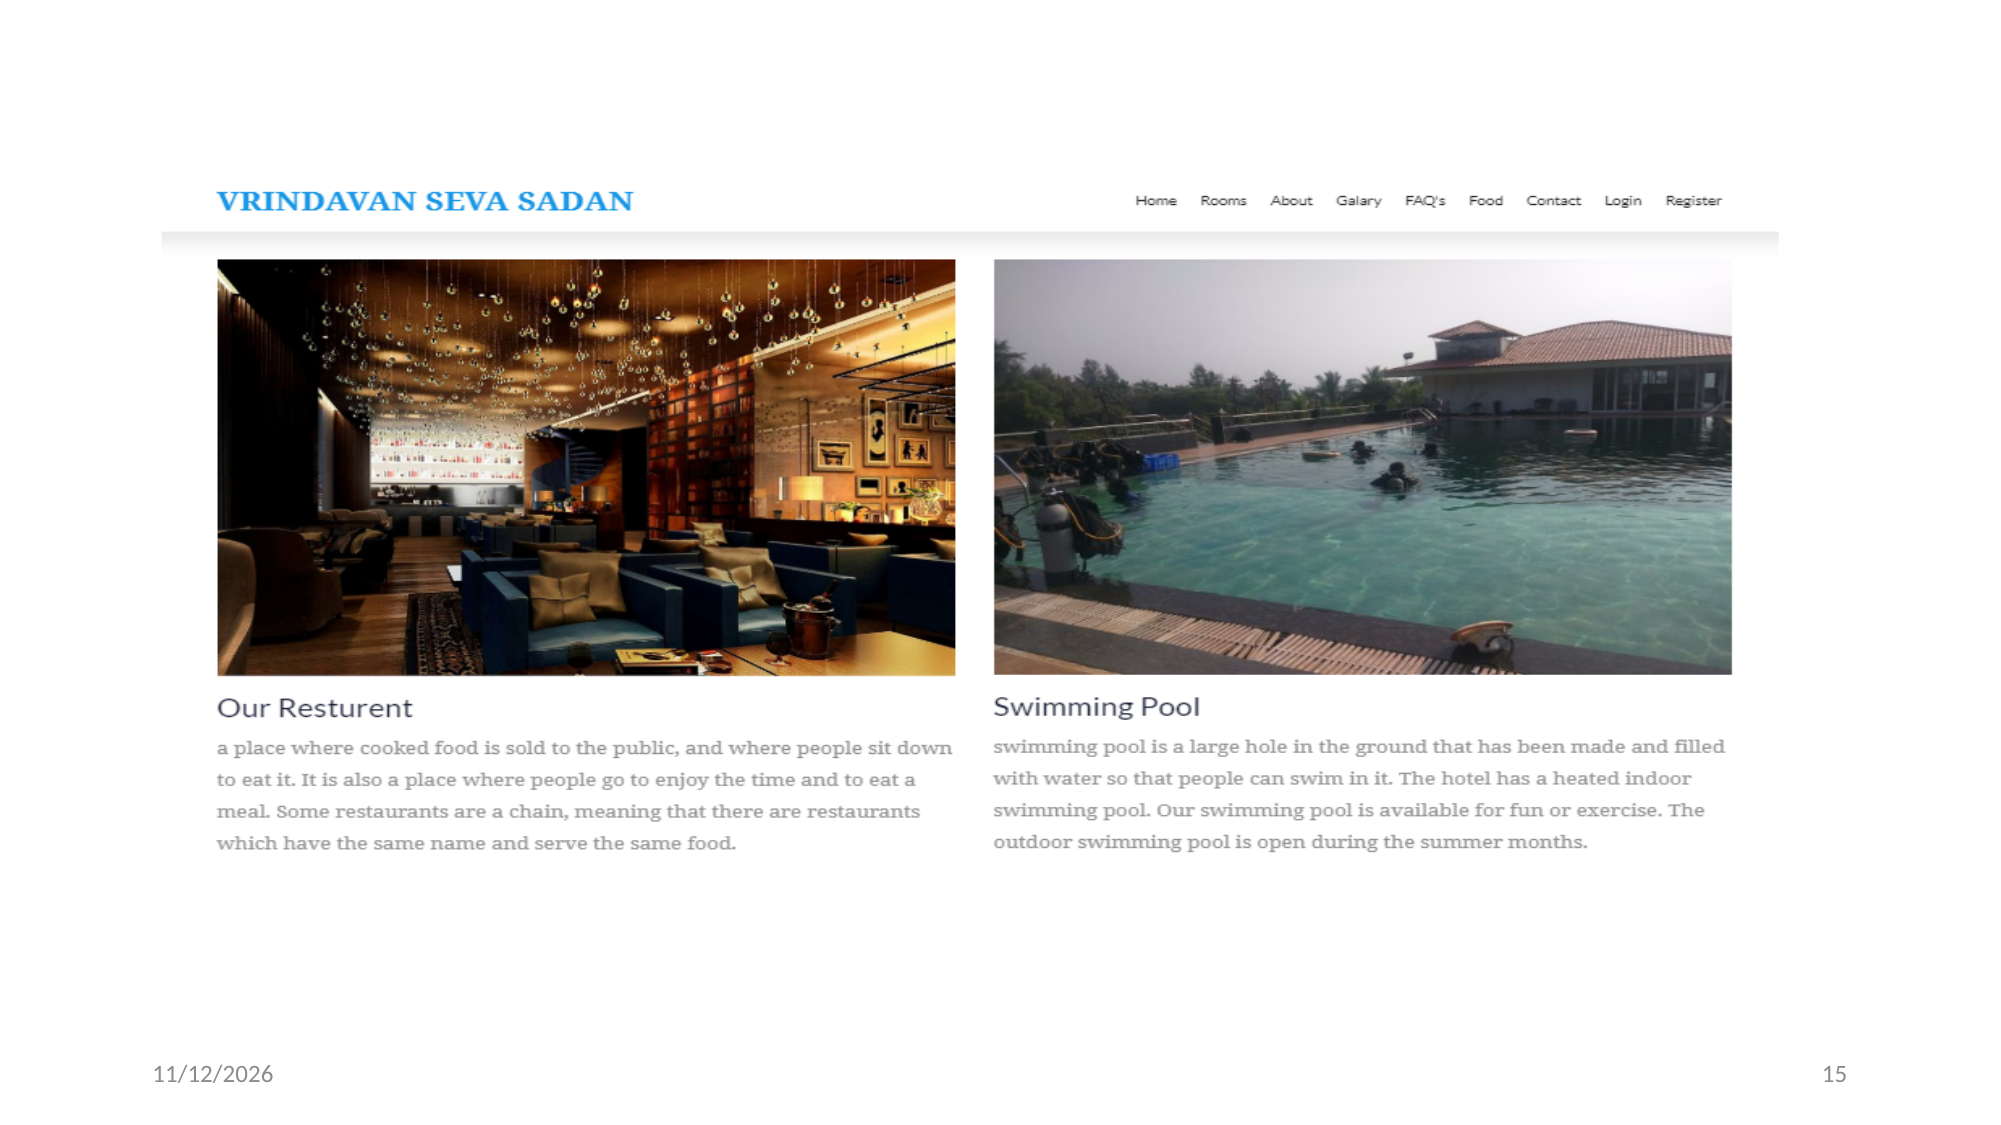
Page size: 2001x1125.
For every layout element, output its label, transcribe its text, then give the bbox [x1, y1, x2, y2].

slide_number 09-Jun-20 [137, 1042, 588, 1103]
slide_number 15 [1412, 1042, 1863, 1103]
picture [161, 173, 1779, 883]
